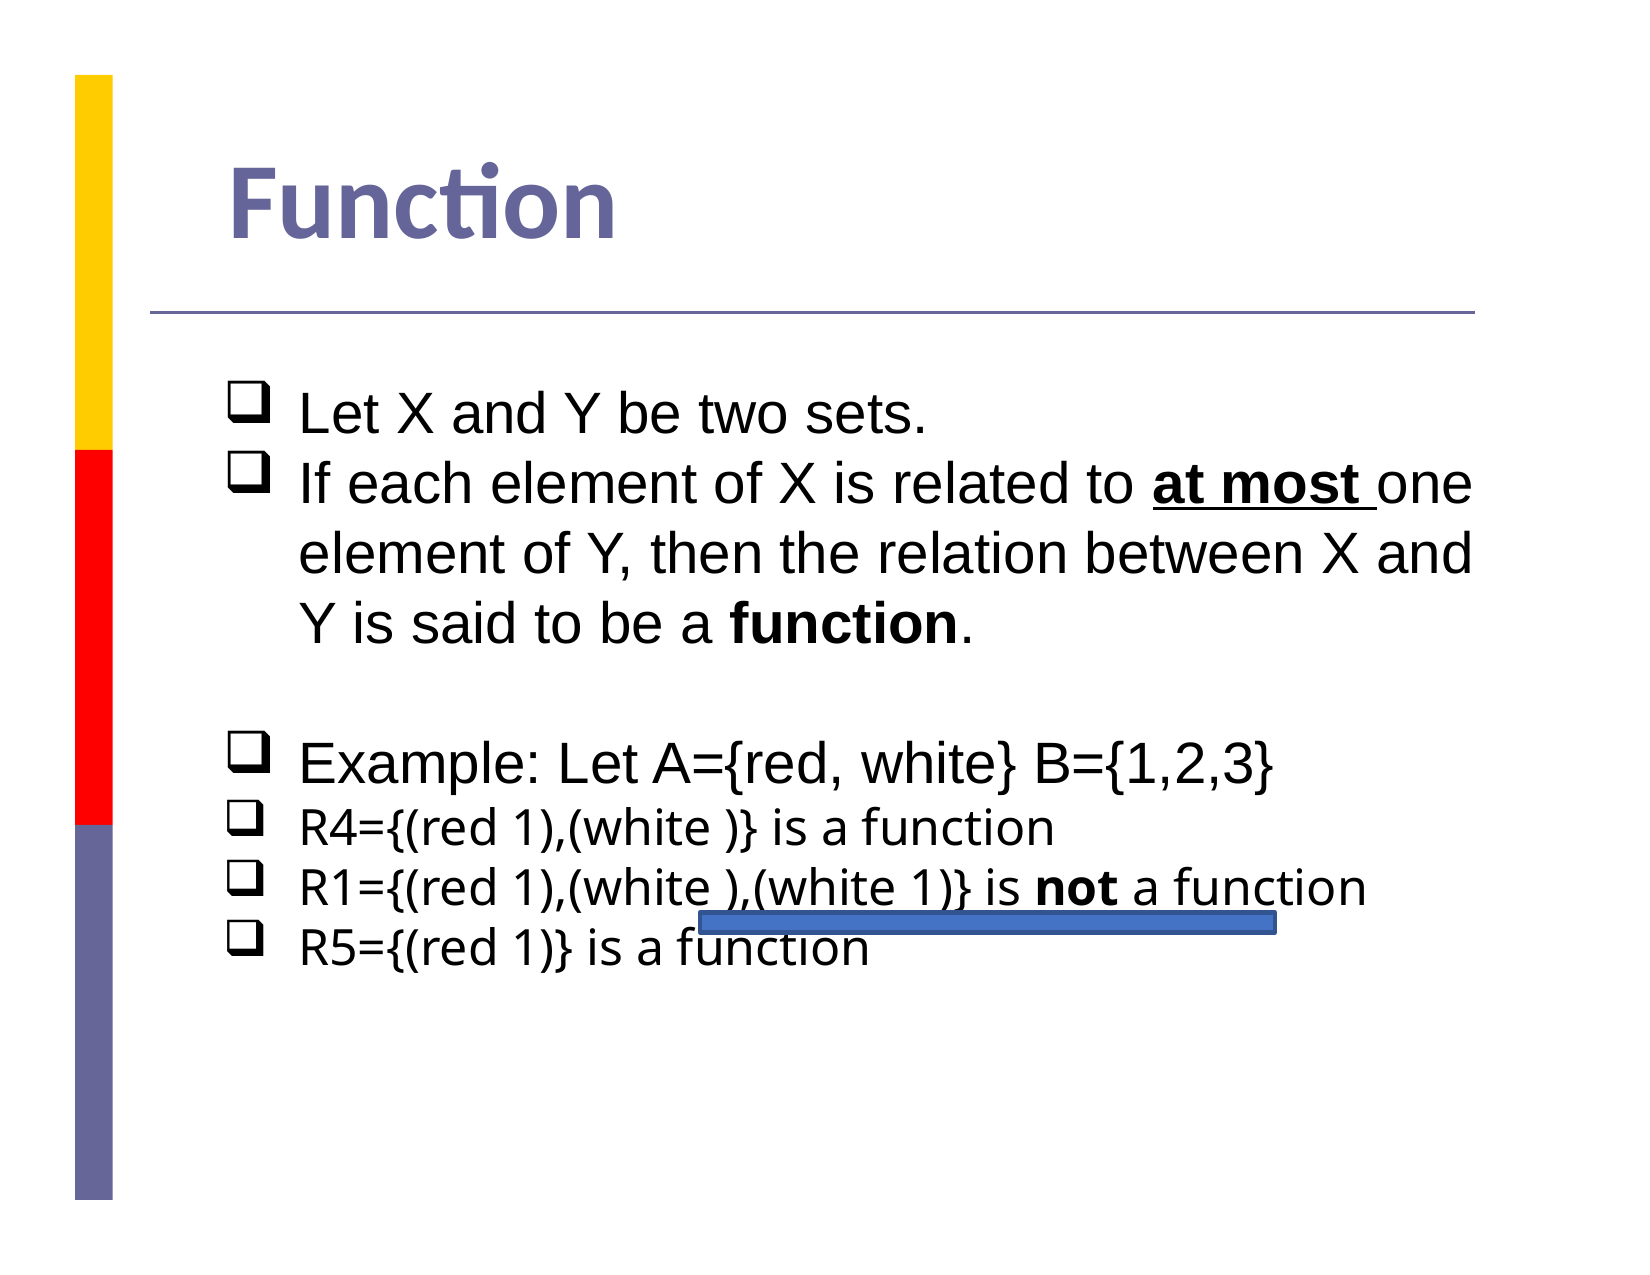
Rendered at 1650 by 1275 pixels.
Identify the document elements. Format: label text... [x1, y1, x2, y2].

title Function [228, 129, 1475, 262]
text_box [698, 910, 1277, 935]
